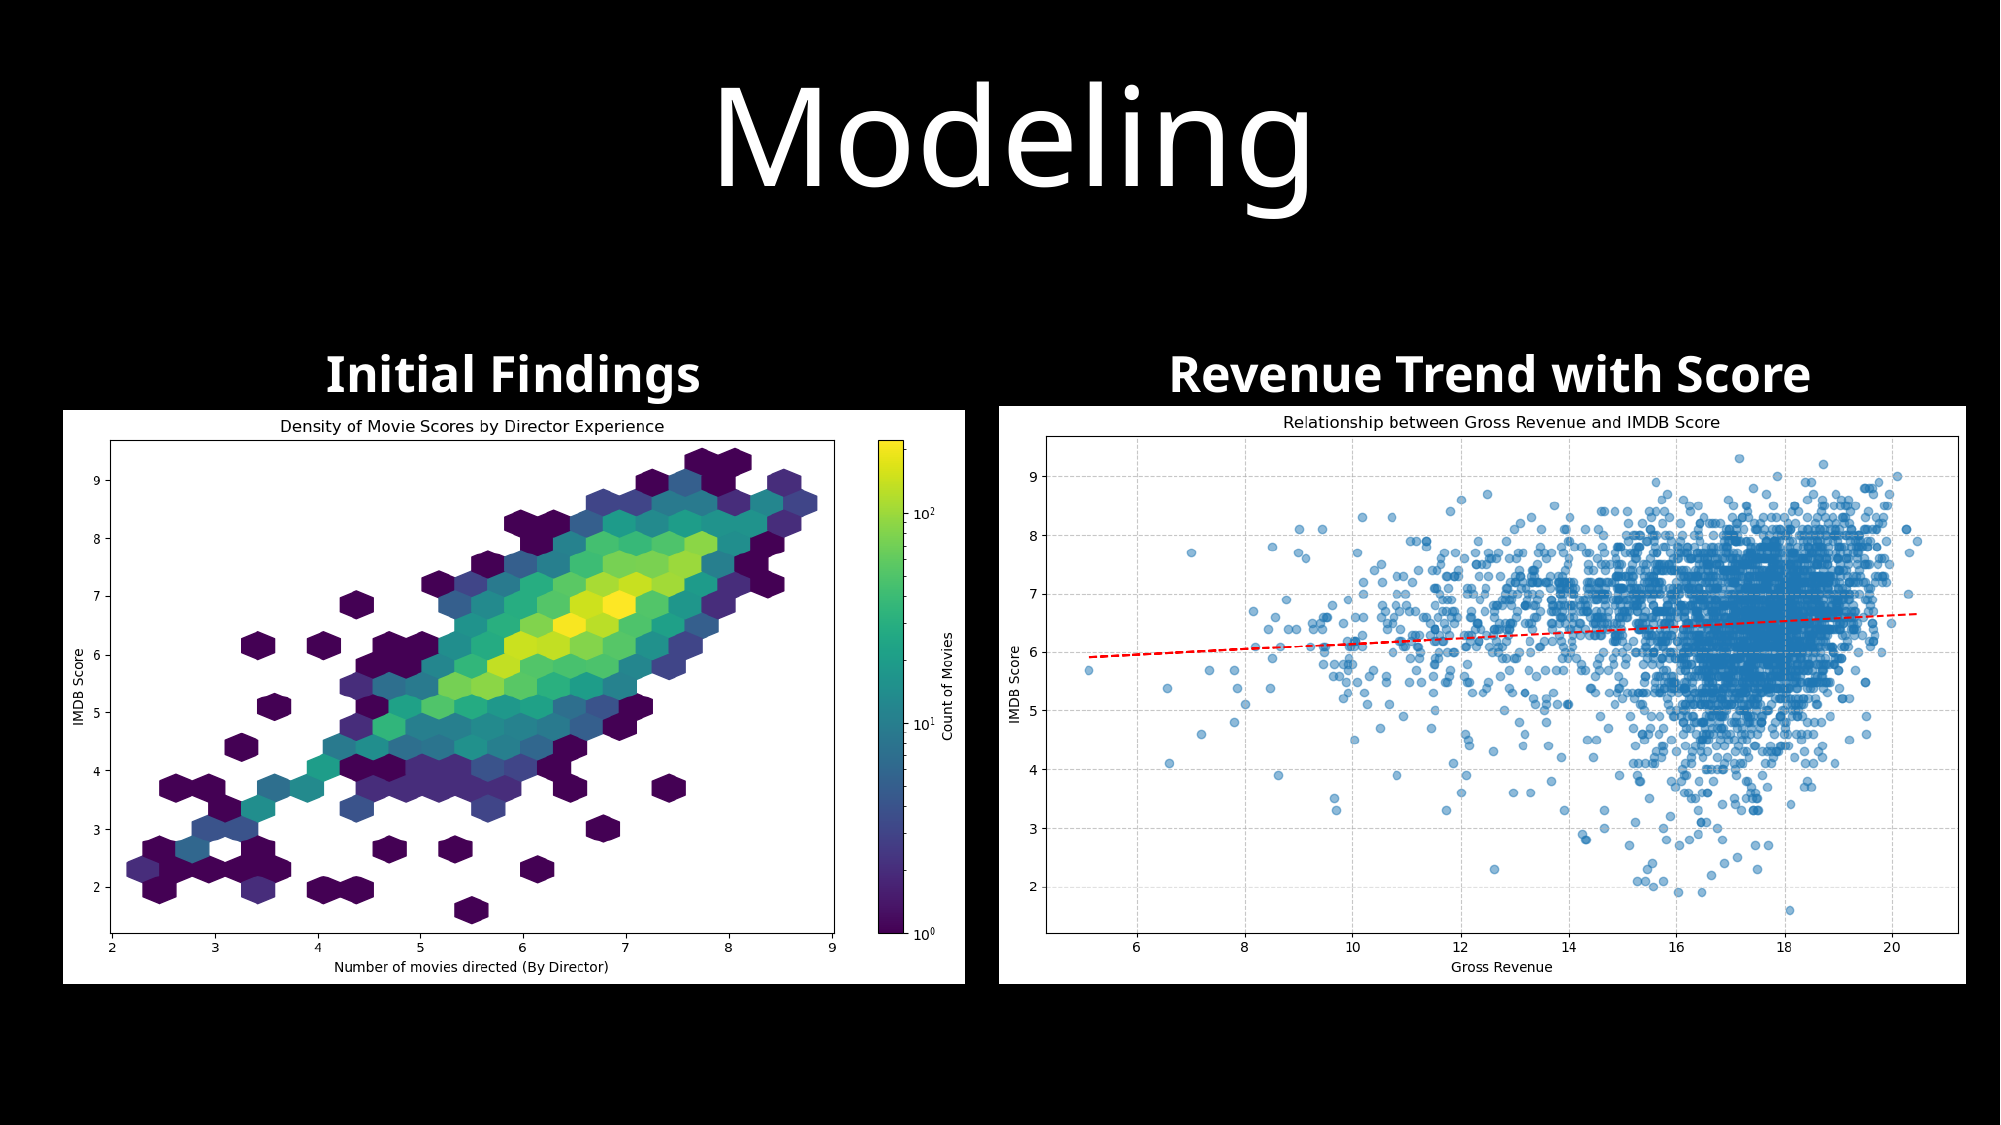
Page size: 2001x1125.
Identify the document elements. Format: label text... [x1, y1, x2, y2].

picture [62, 410, 966, 984]
picture [999, 406, 1966, 984]
list Initial Findings [63, 275, 965, 410]
title Modeling [63, 32, 1966, 251]
list Revenue Trend with Score [1016, 275, 1966, 406]
